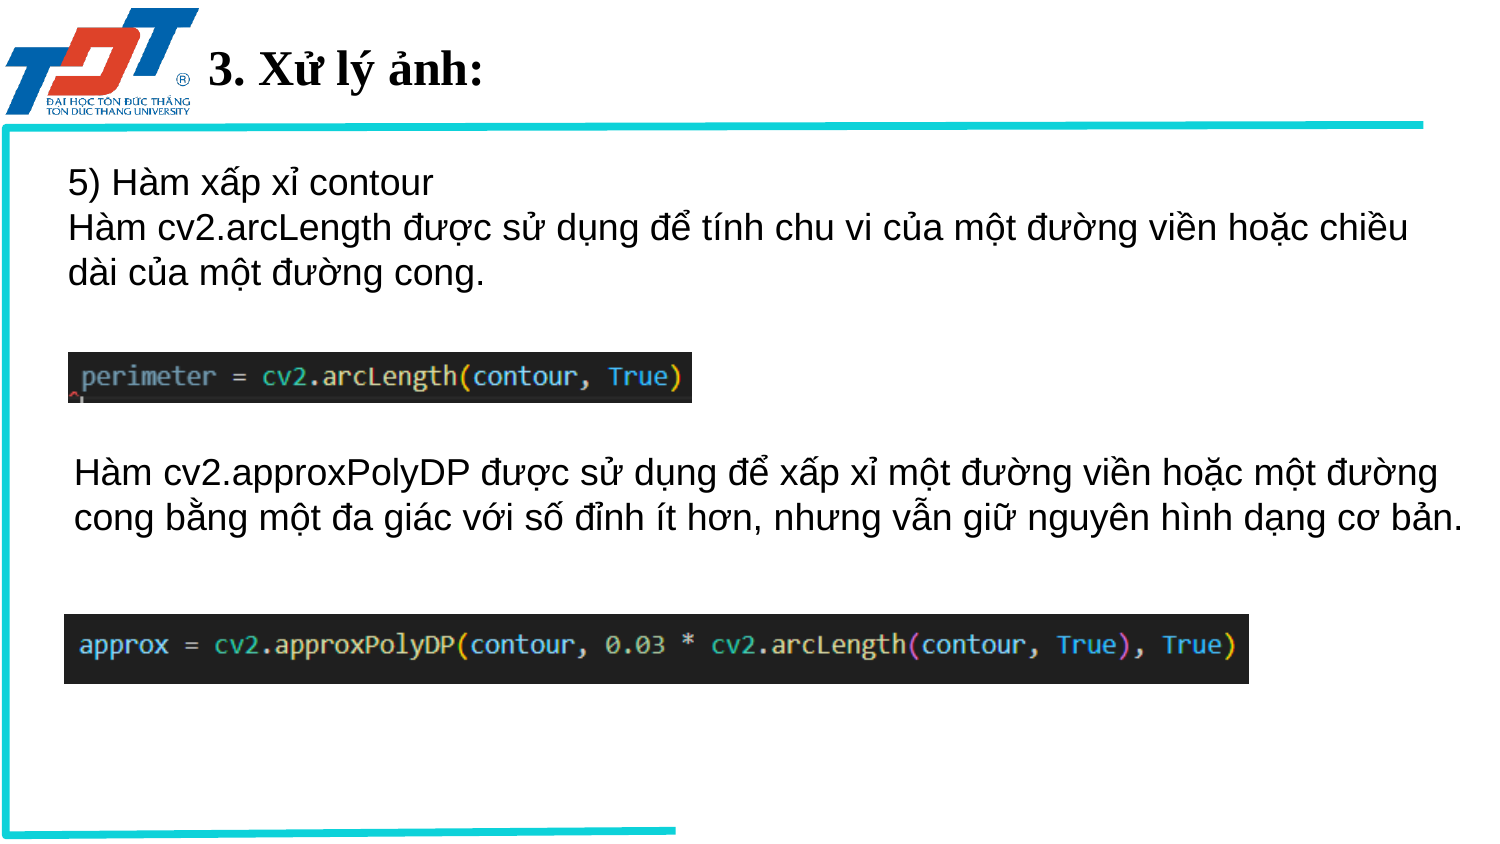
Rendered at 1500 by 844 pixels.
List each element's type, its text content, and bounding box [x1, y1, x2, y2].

picture [67, 352, 692, 403]
text_box 3. Xử lý ảnh: [203, 20, 1495, 110]
picture [5, 8, 199, 115]
text_box Hàm cv2.approxPolyDP được sử dụng để xấp xỉ một đường viền hoặc một đường cong bằng một đa giác với số đỉnh ít hơn, nhưng vẫn giữ nguyên hình dạng cơ bản. [58, 440, 1495, 684]
text_box 5) Hàm xấp xỉ contour Hàm cv2.arcLength được sử dụng để tính chu vi của một đường viền hoặc chiều dài của một đường cong. [53, 150, 1436, 393]
picture [63, 614, 1249, 684]
text_box [3, 122, 1424, 838]
